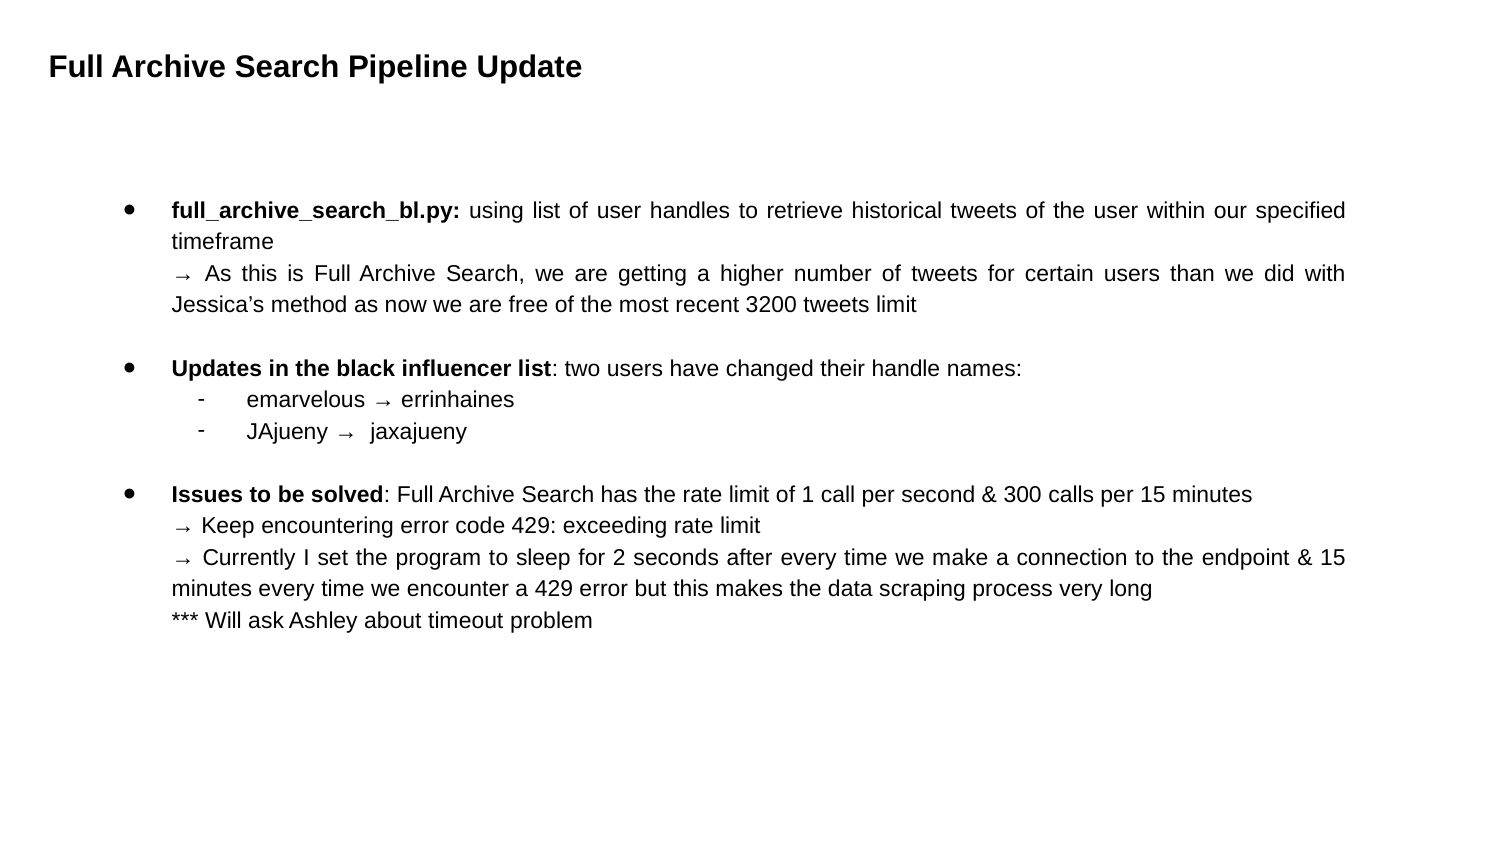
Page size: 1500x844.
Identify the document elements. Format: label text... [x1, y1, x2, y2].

text_box Full Archive Search Pipeline Update [33, 25, 1272, 99]
text_box full_archive_search_bl.py: using list of user handles to retrieve historical tweets of the user within our specified timeframe → As this is Full Archive Search, we are getting a higher number of tweets for certain users than we did with Jessica’s method as now we are free of the most recent 3200 tweets limit Updates in the black influencer list: two users have changed their handle names: emarvelous → errinhaines JAjueny → jaxajueny Issues to be solved: Full Archive Search has the rate limit of 1 call per second & 300 calls per 15 minutes → Keep encountering error code 429: exceeding rate limit → Currently I set the program to sleep for 2 seconds after every time we make a connection to the endpoint & 15 minutes every time we encounter a 429 error but this makes the data scraping process very long *** Will ask Ashley about timeout problem [81, 148, 1362, 648]
